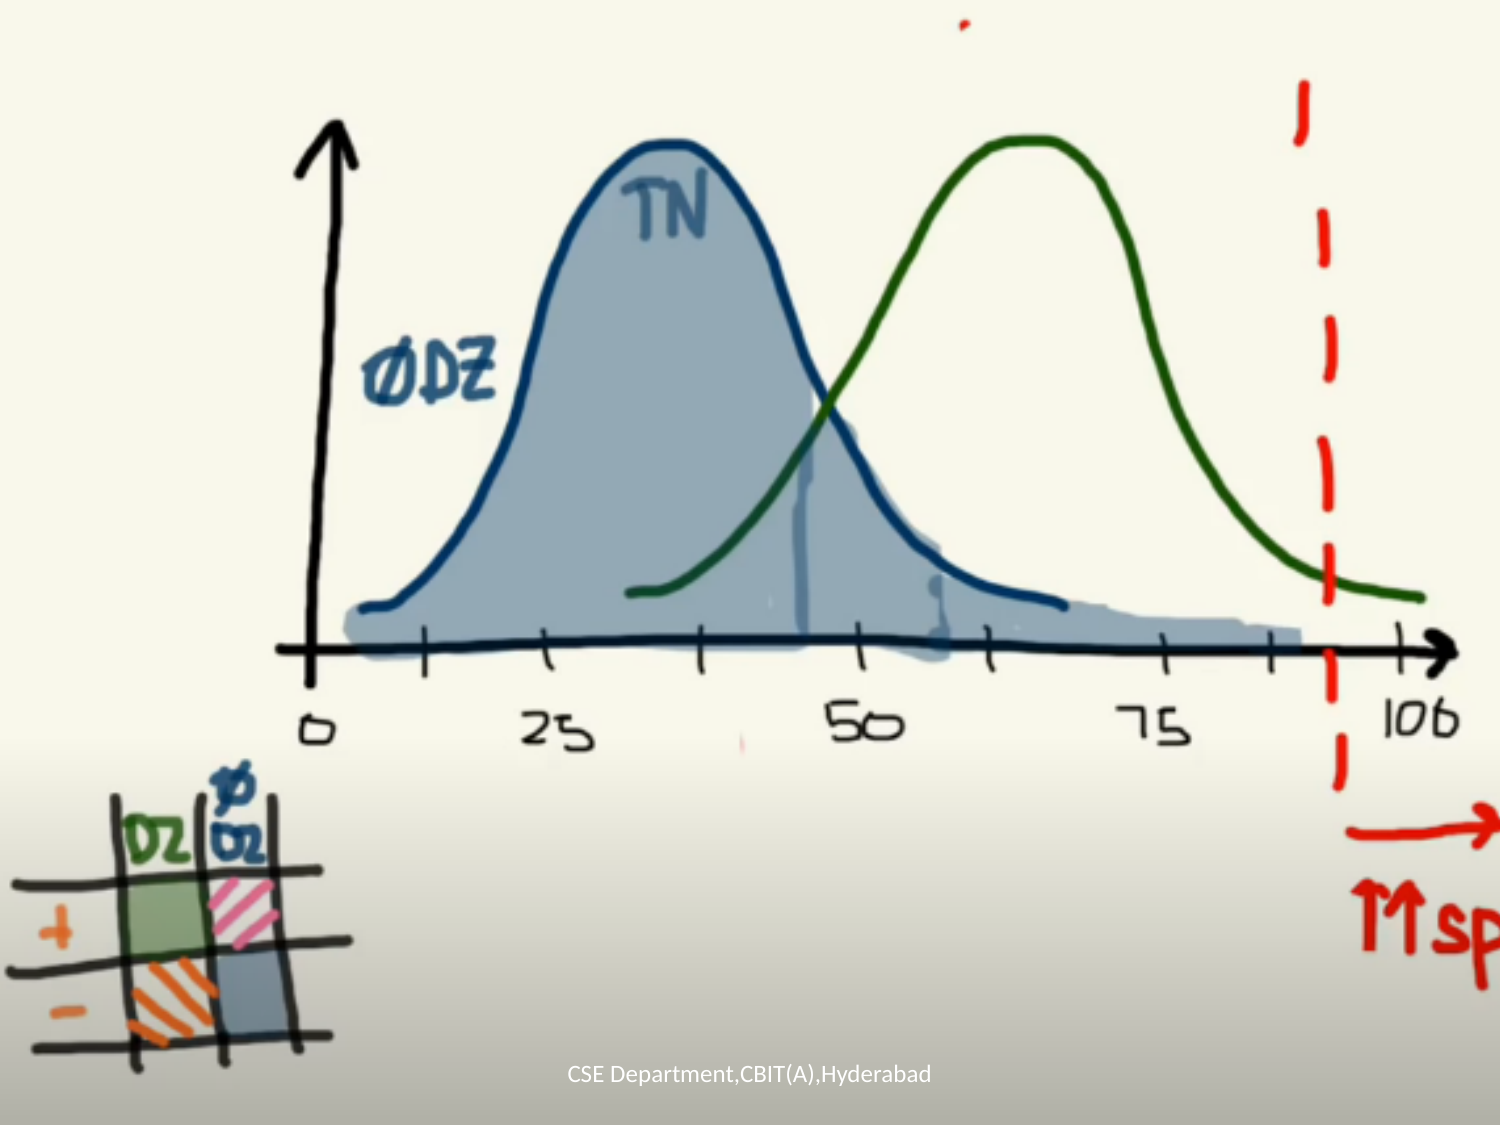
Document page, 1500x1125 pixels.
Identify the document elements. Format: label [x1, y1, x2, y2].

list [0, 0, 1500, 1125]
